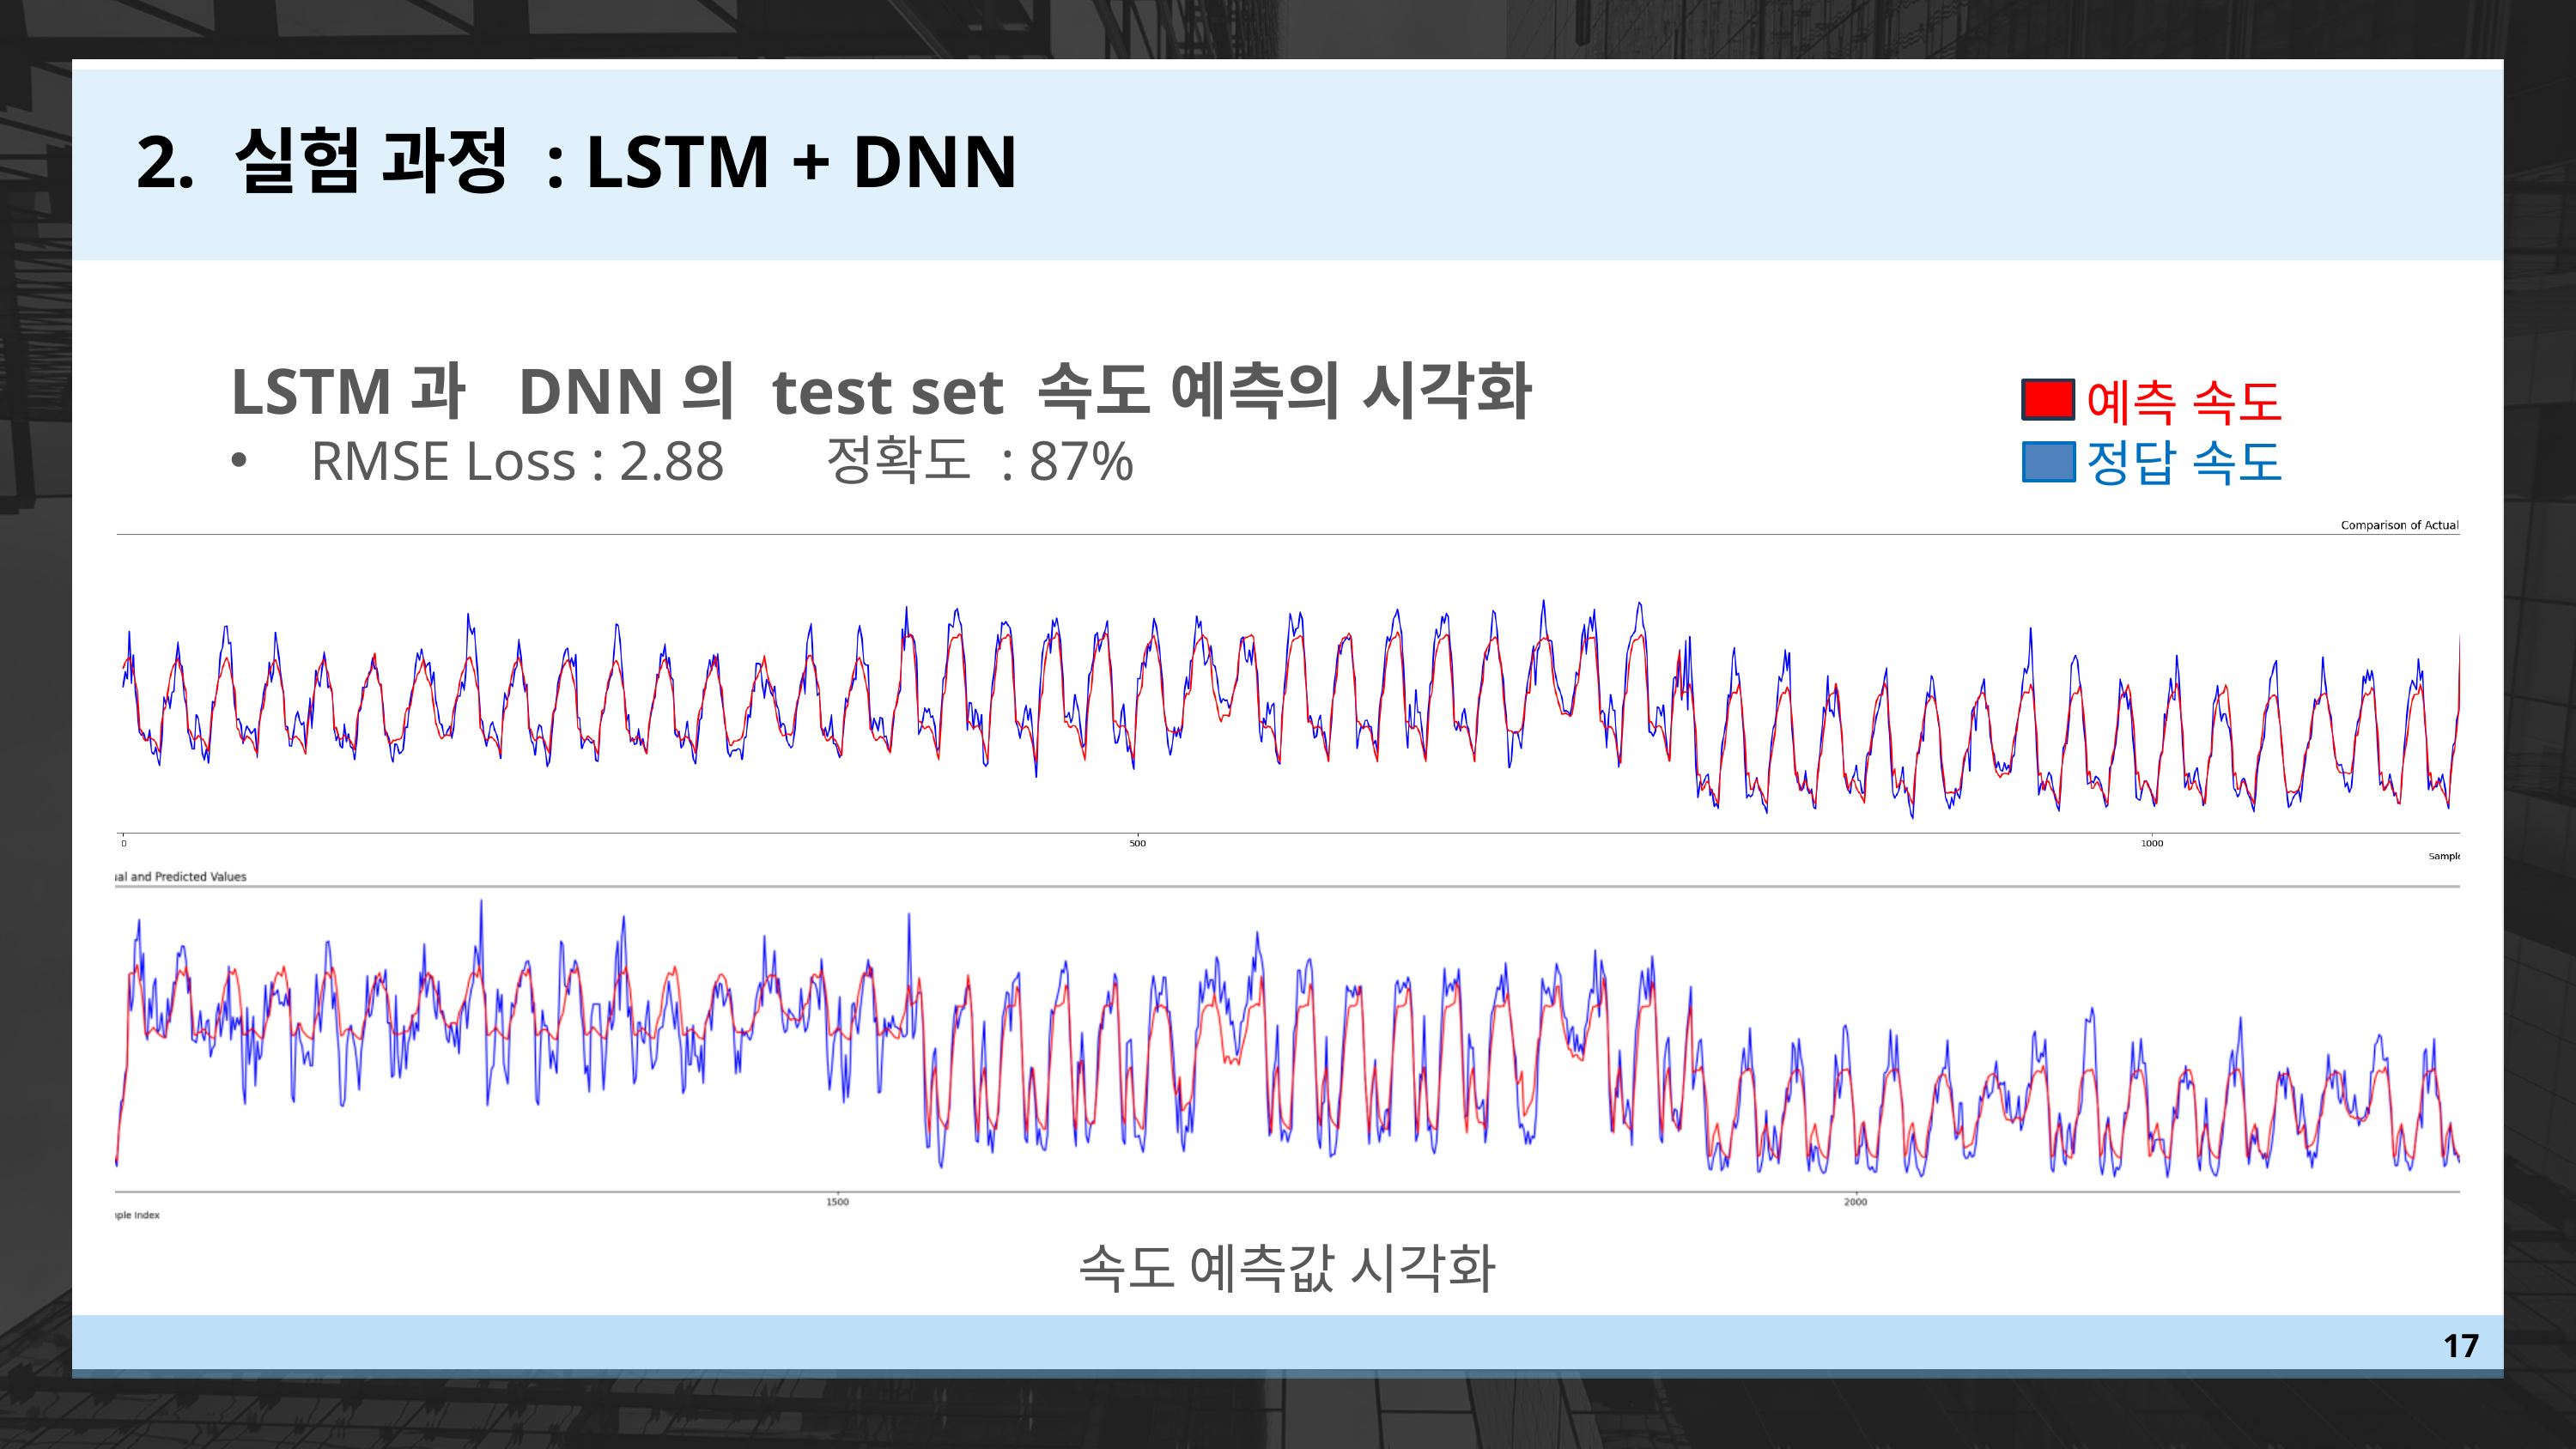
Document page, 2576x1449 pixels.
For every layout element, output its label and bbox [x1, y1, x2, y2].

text_box [0, 0, 2576, 1449]
text_box [72, 69, 2504, 263]
text_box [115, 870, 2460, 1227]
text_box [72, 1315, 2504, 1379]
text_box [72, 59, 2504, 69]
picture [116, 513, 2461, 864]
text_box [72, 272, 2504, 1315]
